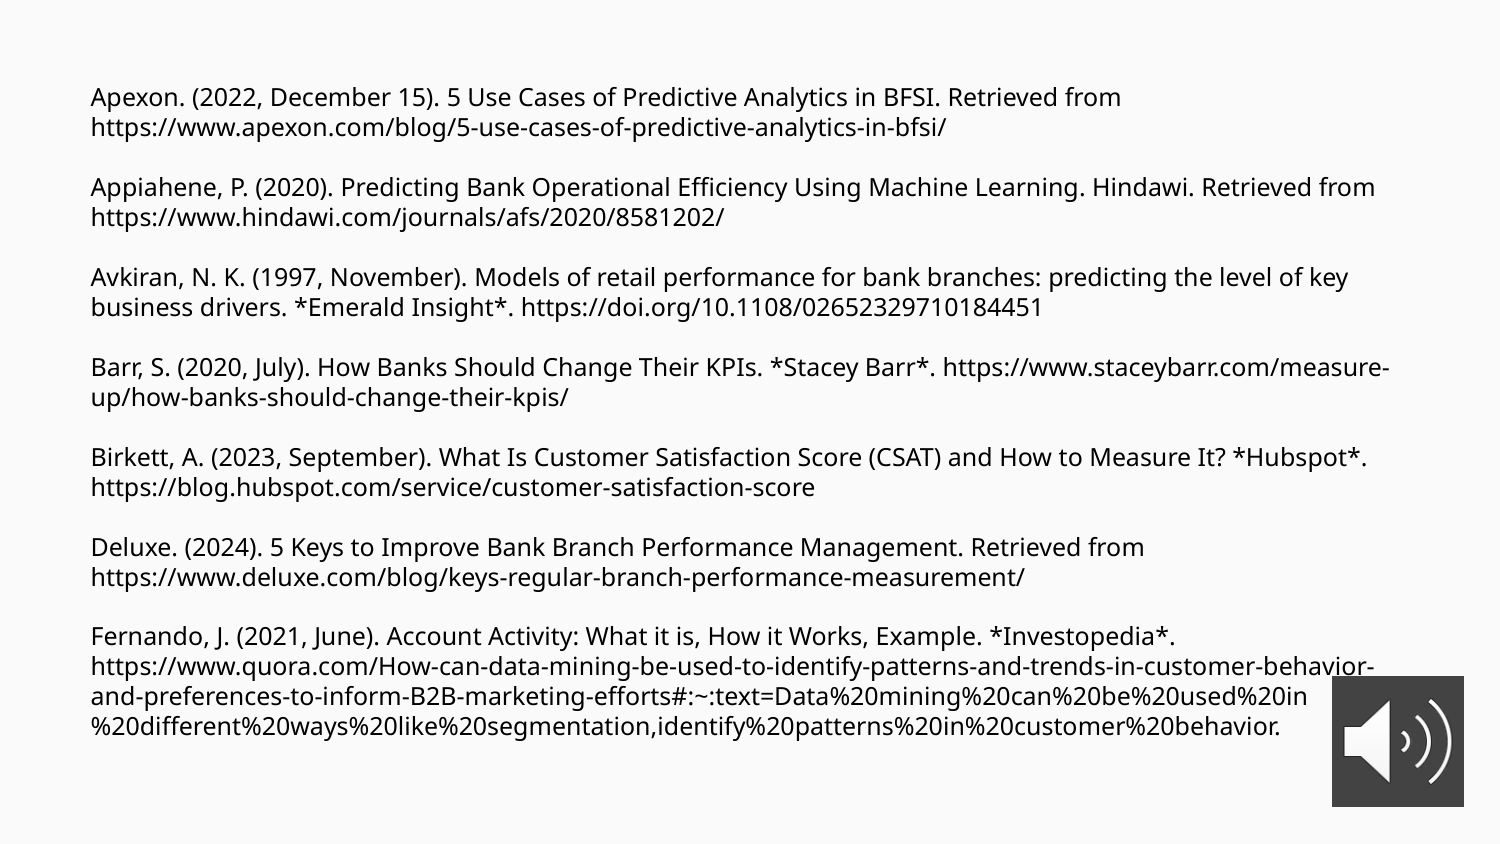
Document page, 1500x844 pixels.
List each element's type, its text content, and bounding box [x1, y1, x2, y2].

picture [1330, 674, 1465, 809]
list Apexon. (2022, December 15). 5 Use Cases of Predictive Analytics in BFSI. Retrieved from https://www.apexon.com/blog/5-use-cases-of-predictive-analytics-in-bfsi/ Appiahene, P. (2020). Predicting Bank Operational Efficiency Using Machine Learning. Hindawi. Retrieved from https://www.hindawi.com/journals/afs/2020/8581202/ Avkiran, N. K. (1997, November). Models of retail performance for bank branches: predicting the level of key business drivers. *Emerald Insight*. https://doi.org/10.1108/02652329710184451 Barr, S. (2020, July). How Banks Should Change Their KPIs. *Stacey Barr*. https://www.staceybarr.com/measure-up/how-banks-should-change-their-kpis/ Birkett, A. (2023, September). What Is Customer Satisfaction Score (CSAT) and How to Measure It? *Hubspot*. https://blog.hubspot.com/service/customer-satisfaction-score Deluxe. (2024). 5 Keys to Improve Bank Branch Performance Management. Retrieved from https://www.deluxe.com/blog/keys-regular-branch-performance-measurement/ Fernando, J. (2021, June). Account Activity: What it is, How it Works, Example. *Investopedia*. https://www.quora.com/How-can-data-mining-be-used-to-identify-patterns-and-trends-in-customer-behavior-and-preferences-to-inform-B2B-marketing-efforts#:~:text=Data%20mining%20can%20be%20used%20in%20different%20ways%20like%20segmentation,identify%20patterns%20in%20customer%20behavior. [75, 66, 1425, 777]
